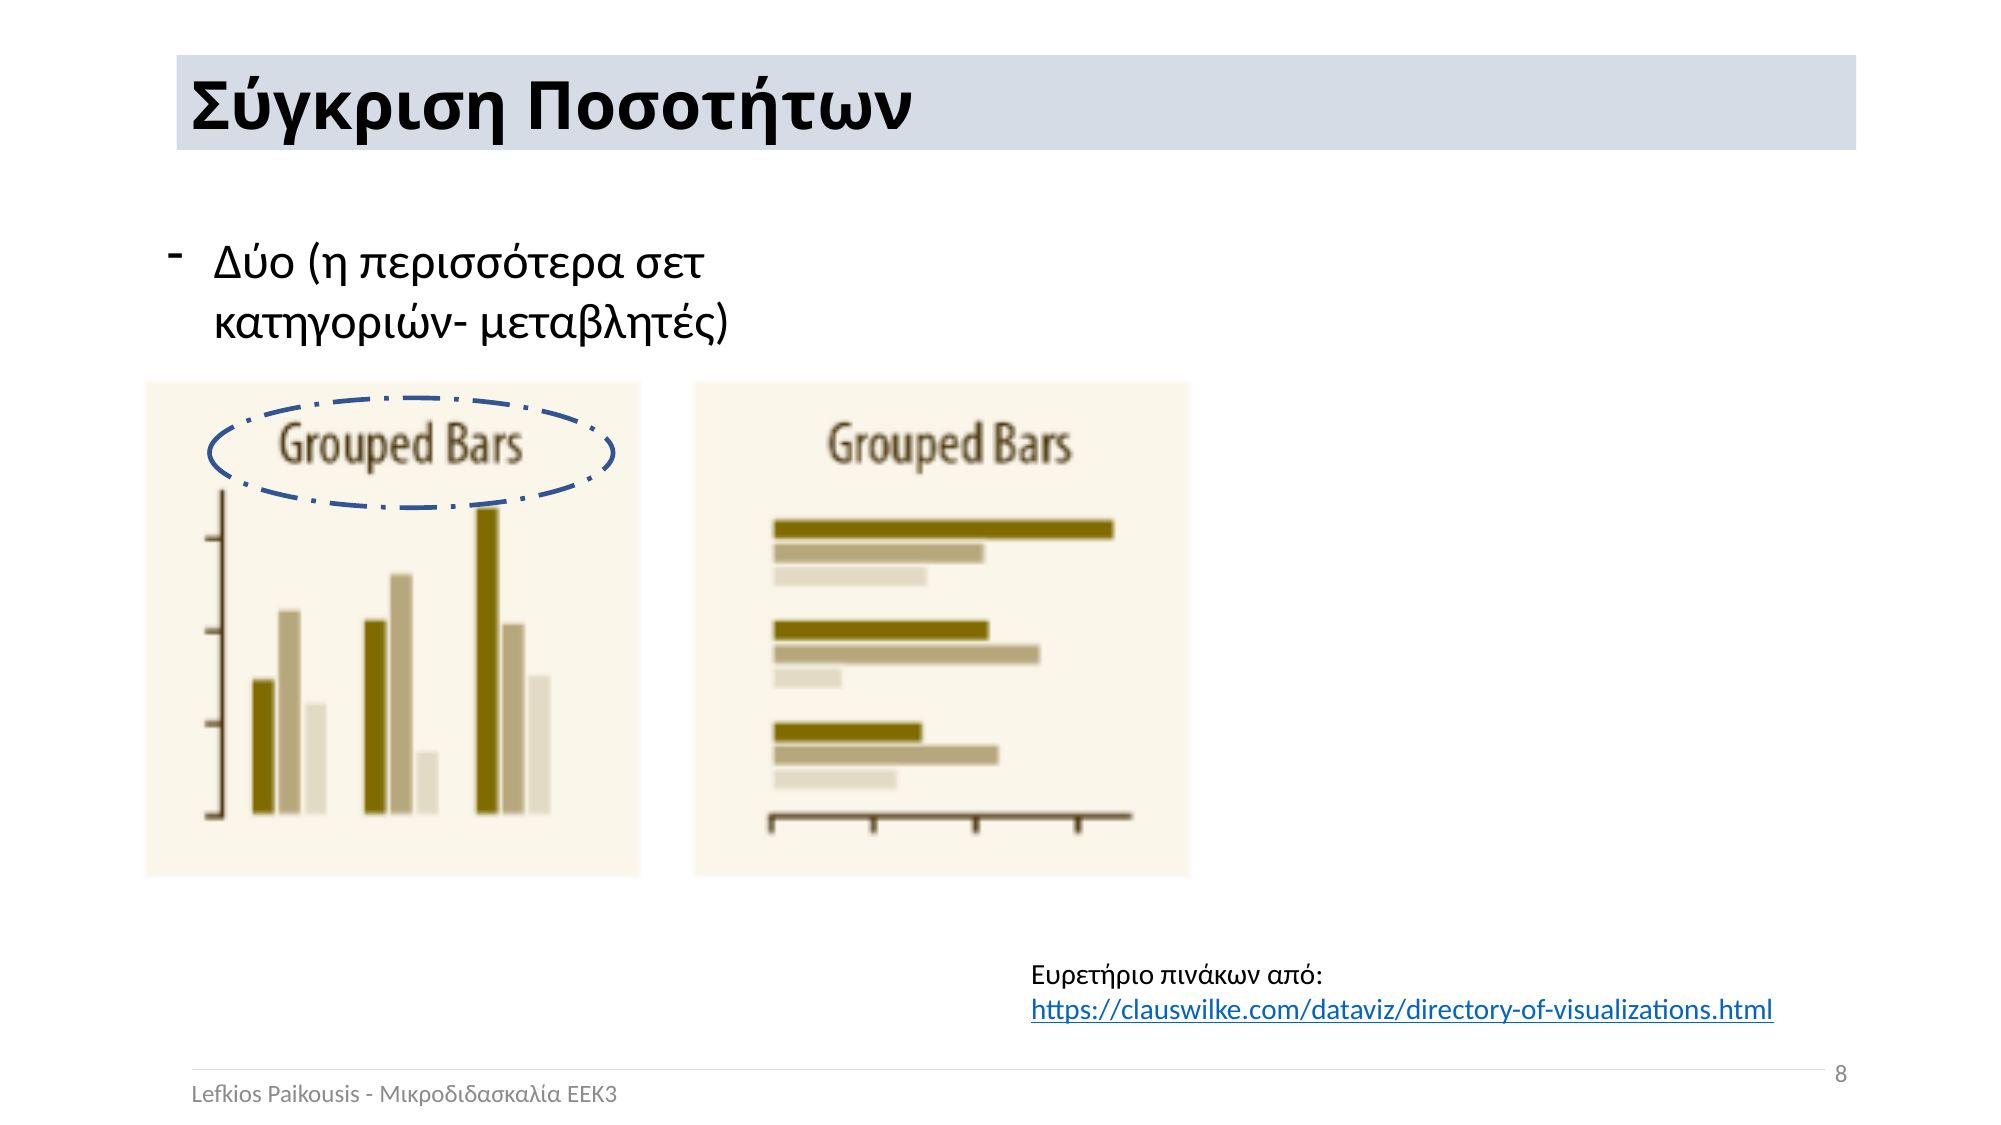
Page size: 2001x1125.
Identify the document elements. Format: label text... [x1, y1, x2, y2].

picture [100, 350, 1227, 920]
text_box Ευρετήριο πινάκων από: https://clauswilke.com/dataviz/directory-of-visualizations.html [1016, 948, 1872, 1033]
slide_number 8 [1412, 1042, 1863, 1103]
text_box Σύγκριση Ποσοτήτων [176, 55, 1857, 150]
footer Lefkios Paikousis - Μικροδιδασκαλία ΕΕΚ3 [176, 1062, 1857, 1123]
text_box Δύο (η περισσότερα σετ κατηγοριών- μεταβλητές) [152, 221, 962, 350]
